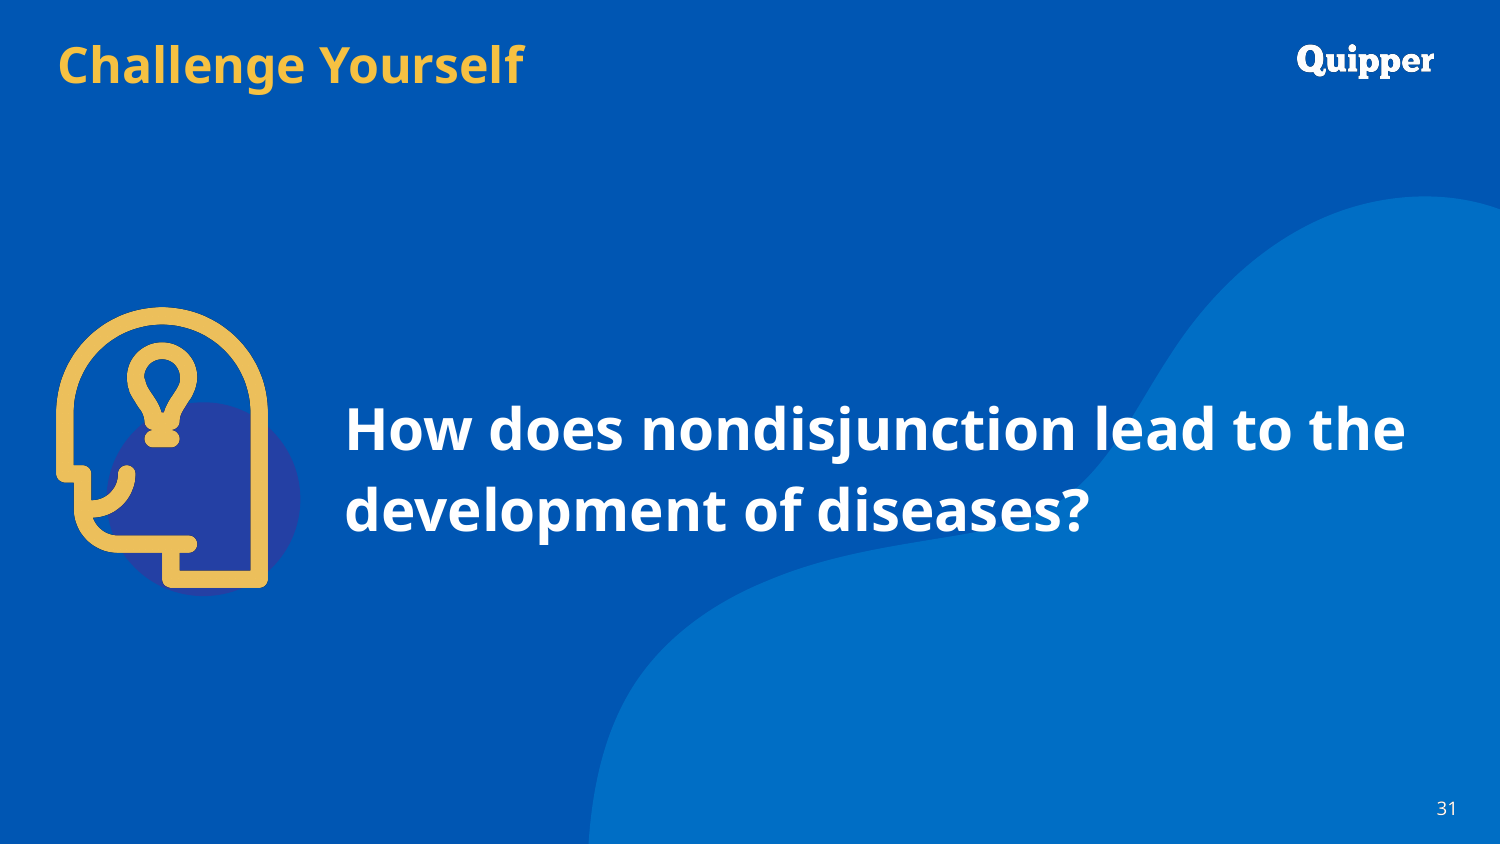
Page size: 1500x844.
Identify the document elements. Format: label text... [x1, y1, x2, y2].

picture [56, 307, 268, 588]
picture [1297, 44, 1434, 79]
text_box How does nondisjunction lead to the development of diseases? [329, 162, 1457, 763]
slide_number 31 [1402, 777, 1493, 842]
